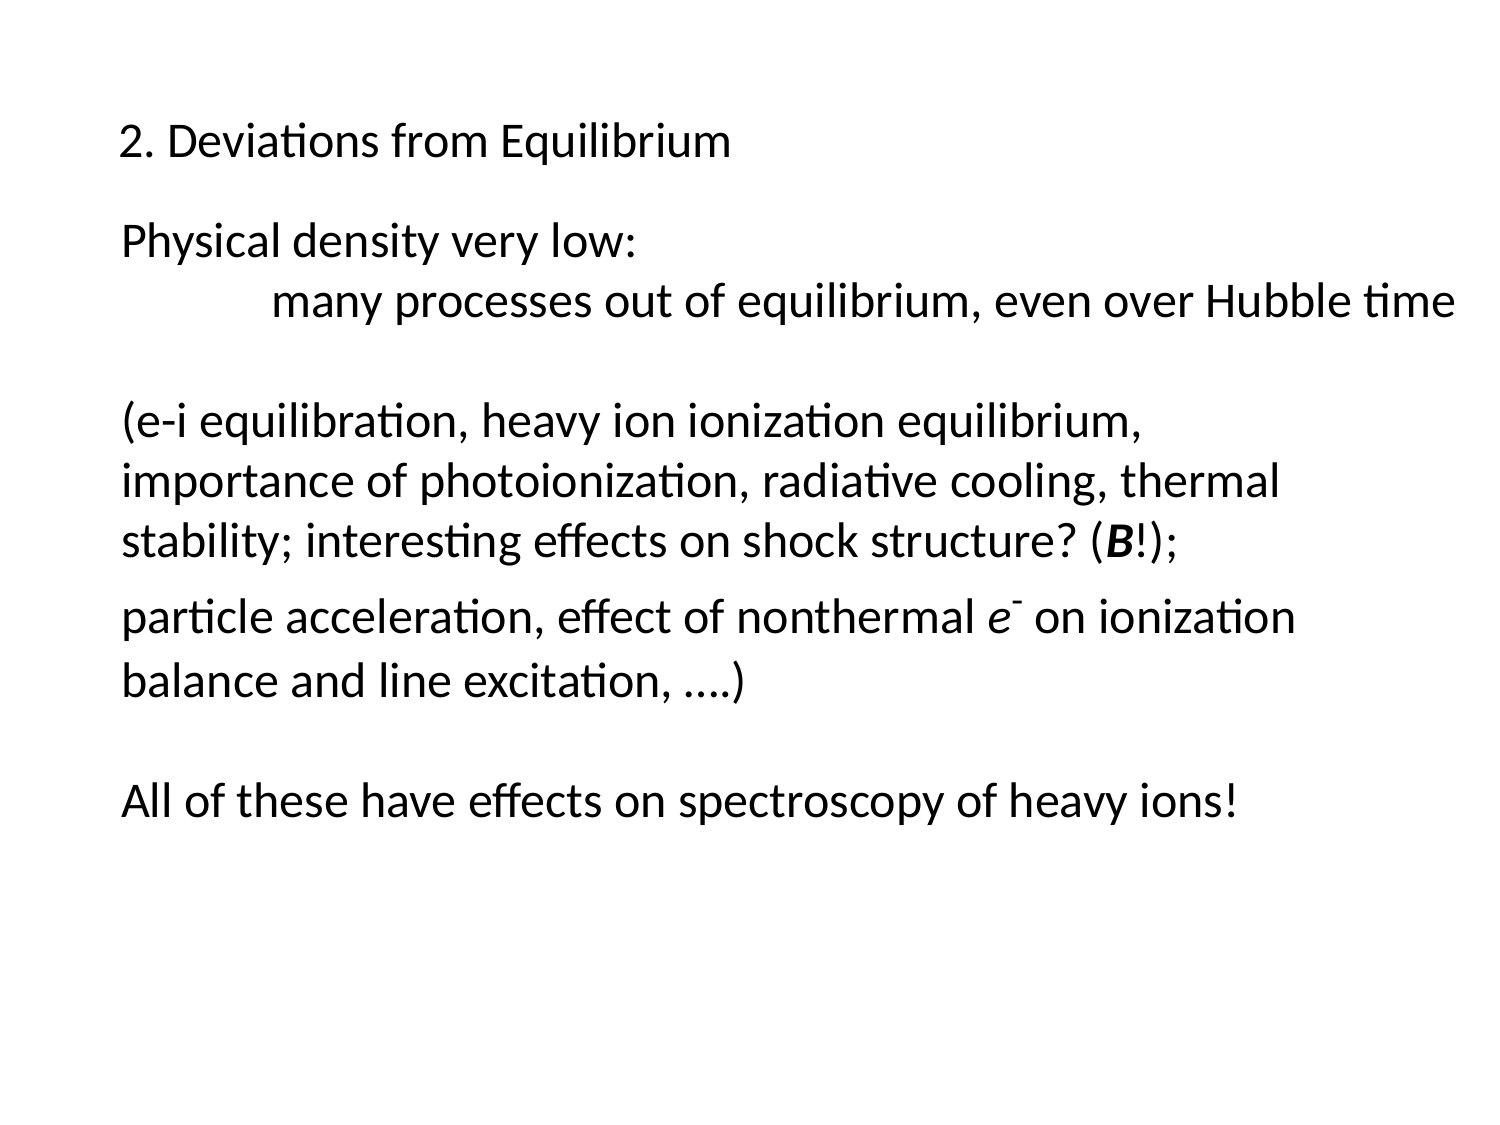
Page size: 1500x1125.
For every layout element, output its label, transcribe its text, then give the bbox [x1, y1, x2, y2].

text_box Physical density very low: many processes out of equilibrium, even over Hubble time (e-i equilibration, heavy ion ionization equilibrium, importance of photoionization, radiative cooling, thermal stability; interesting effects on shock structure? (B!); particle acceleration, effect of nonthermal e- on ionization balance and line excitation, ….) All of these have effects on spectroscopy of heavy ions! [106, 199, 1472, 835]
text_box 2. Deviations from Equilibrium [103, 99, 749, 175]
